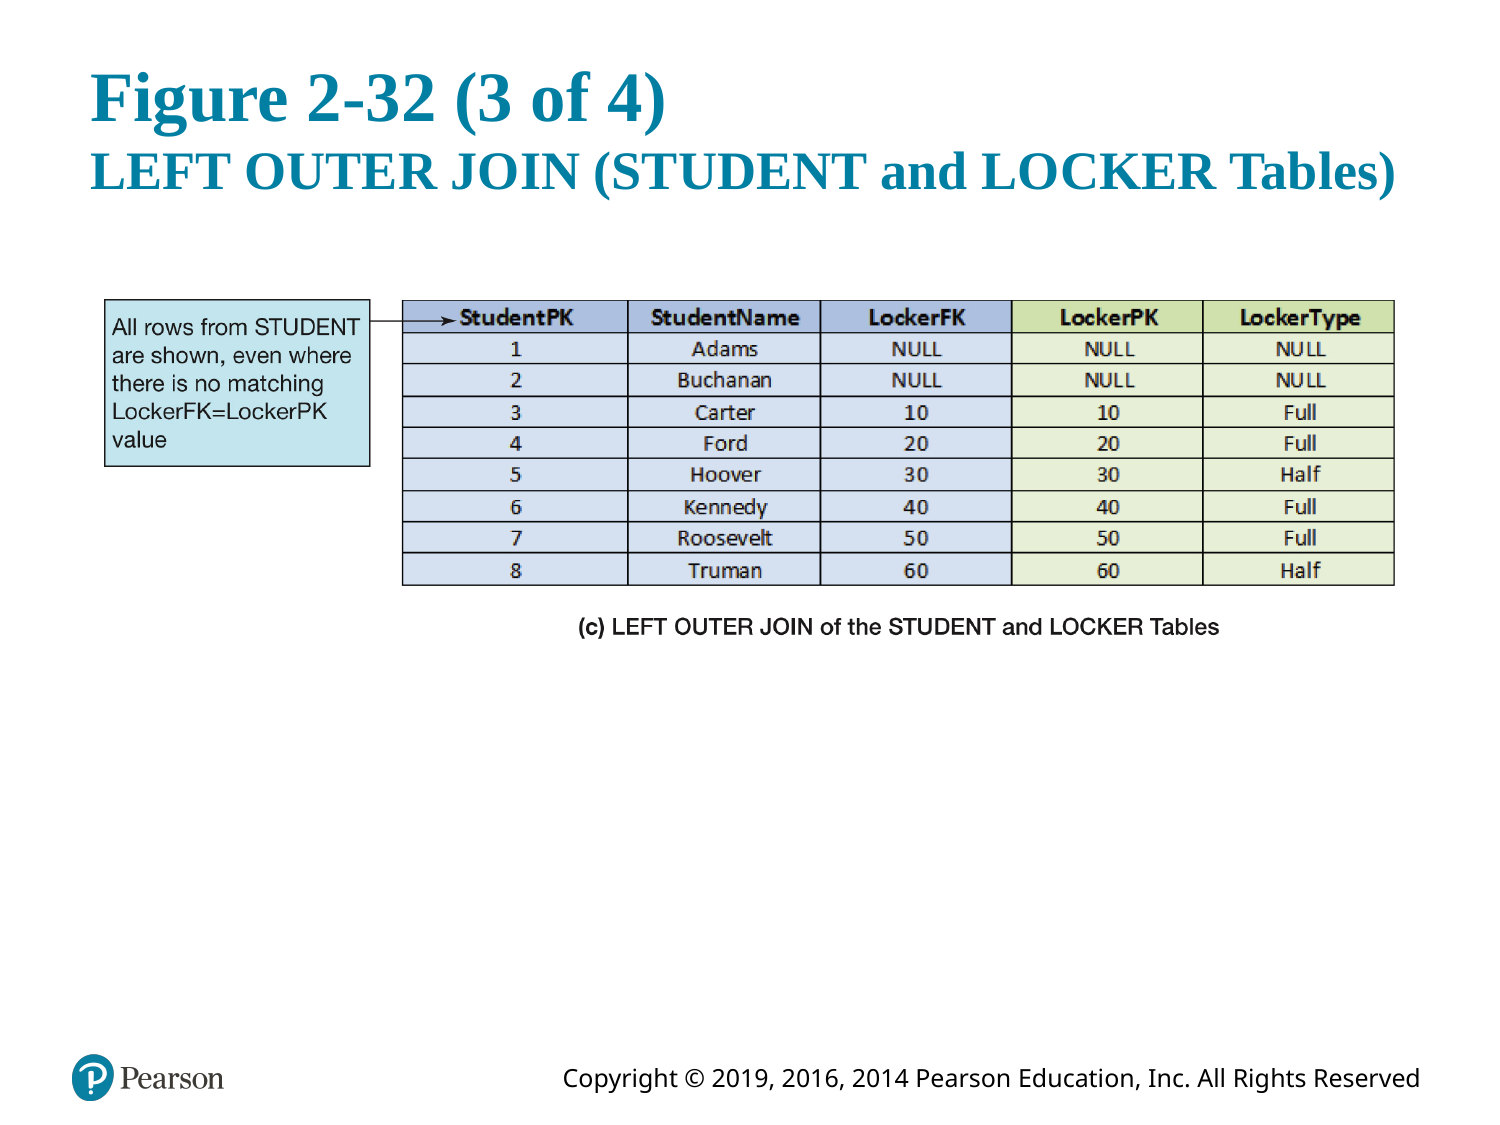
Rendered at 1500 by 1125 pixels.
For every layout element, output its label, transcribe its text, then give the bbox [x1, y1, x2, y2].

picture [72, 1054, 88, 1070]
title Figure 2-32 (3 of 4) LEFT OUTER JOIN (STUDENT and LOCKER Tables) [75, 35, 1425, 216]
picture [104, 299, 1396, 640]
picture [80, 1063, 106, 1088]
picture [72, 1087, 83, 1101]
picture [98, 1054, 224, 1101]
